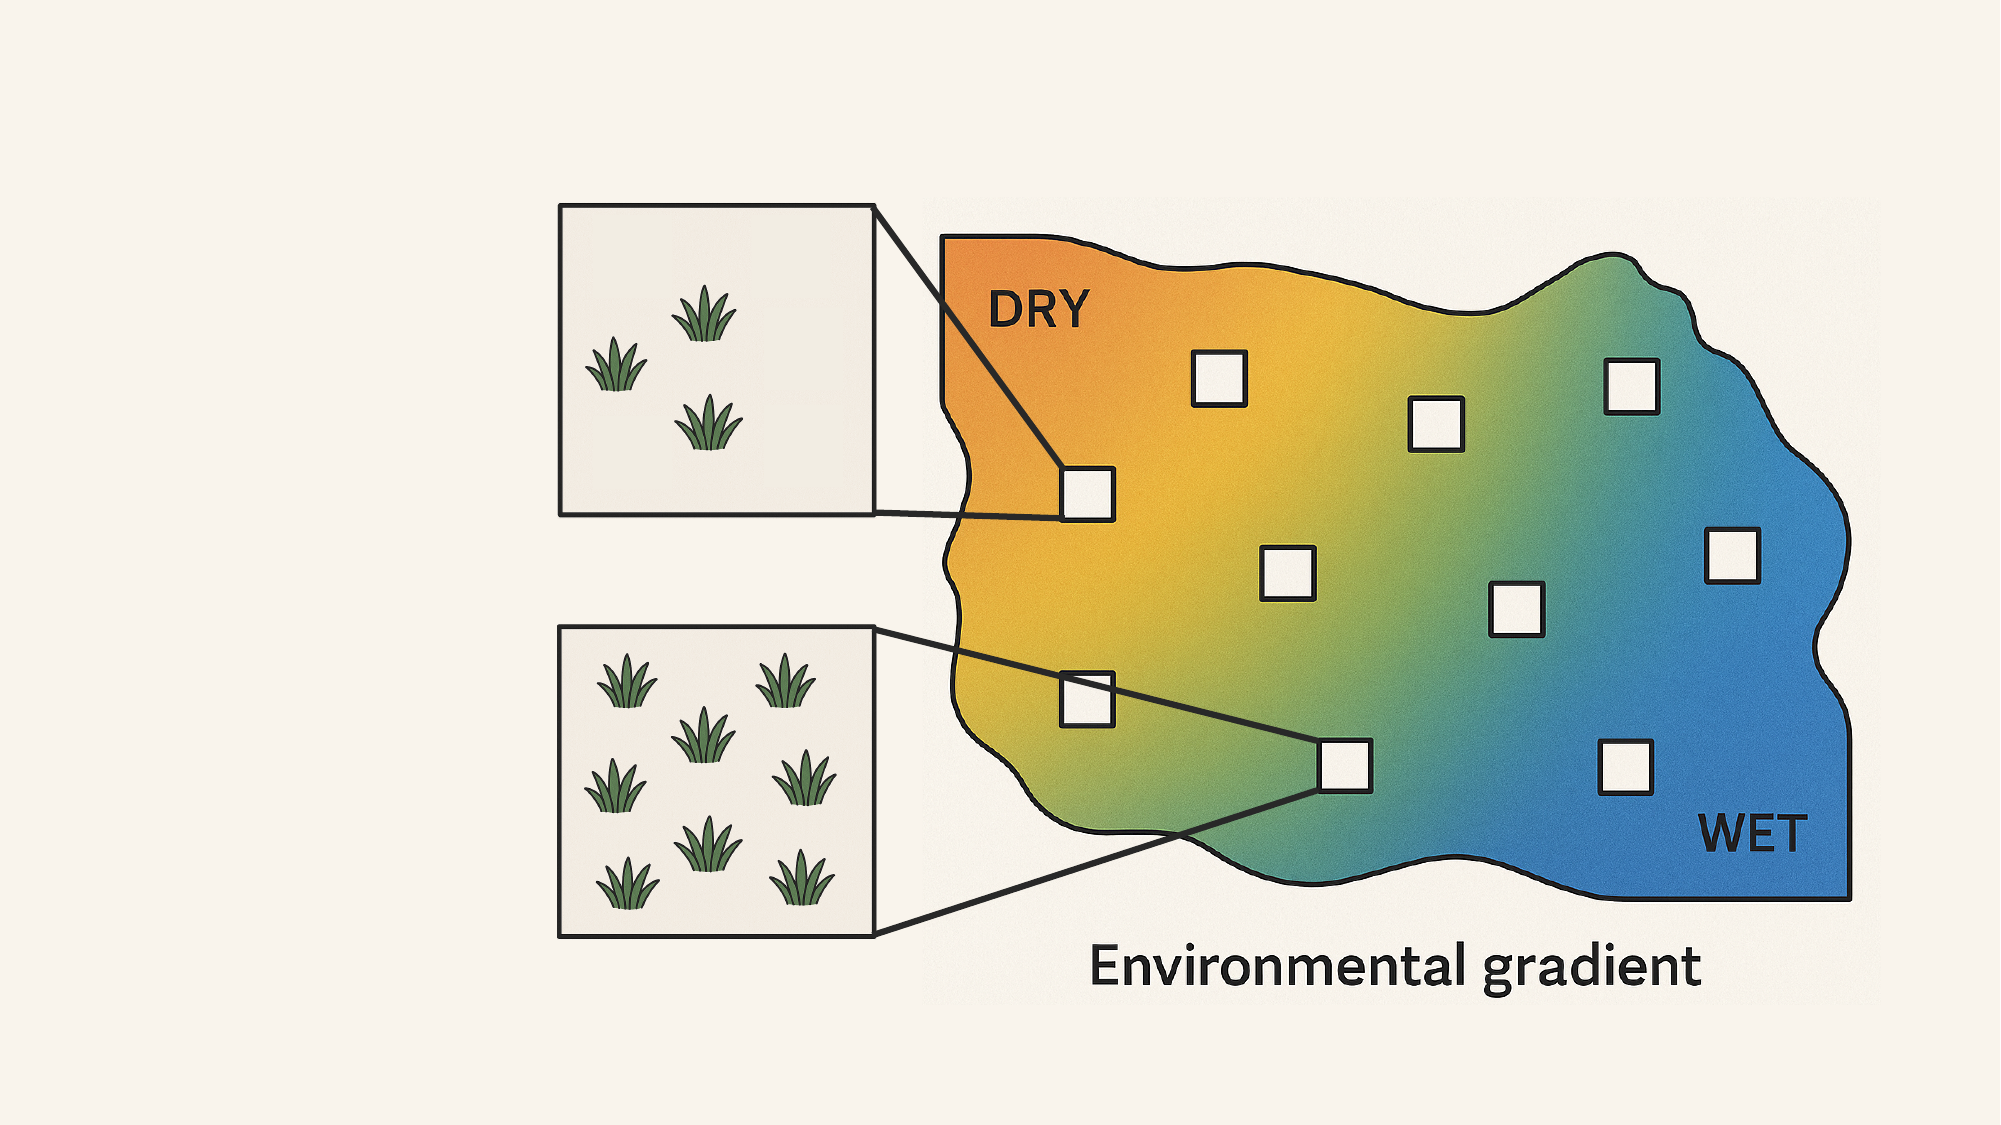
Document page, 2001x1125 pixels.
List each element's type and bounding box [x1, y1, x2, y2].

text_box [502, 142, 1907, 1038]
